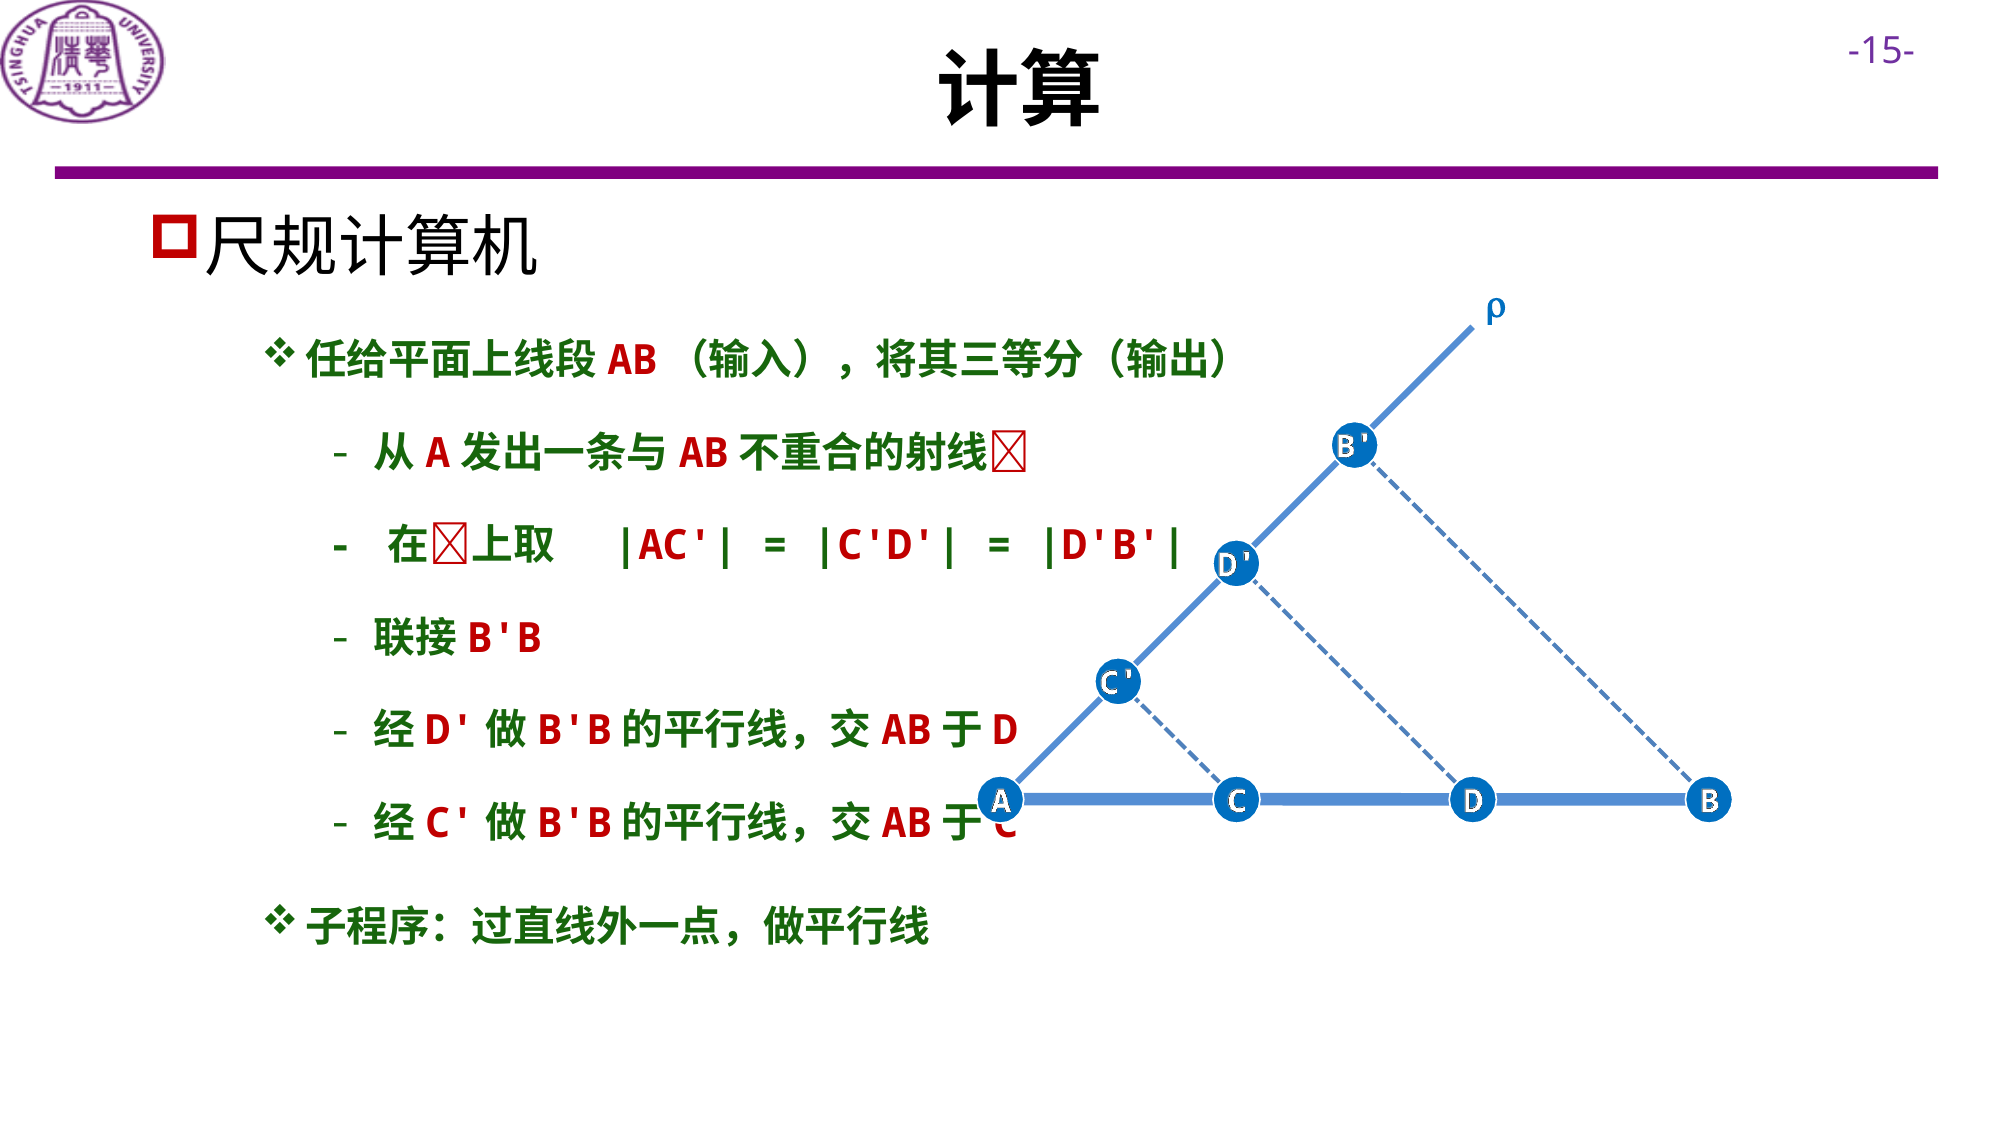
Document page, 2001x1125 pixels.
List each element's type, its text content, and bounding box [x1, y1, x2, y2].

text_box  [1483, 277, 1509, 325]
text_box [1335, 430, 1368, 459]
list 尺规计算机 [133, 196, 1868, 1012]
text_box [1212, 552, 1216, 575]
text_box [1212, 775, 1261, 824]
text_box [1331, 432, 1335, 458]
text_box [1098, 666, 1132, 695]
text_box [1094, 669, 1098, 693]
title 计算 [188, 10, 1851, 162]
picture [0, 0, 166, 124]
text_box [1335, 421, 1379, 469]
text_box [988, 786, 1012, 813]
text_box [1225, 786, 1246, 813]
text_box 任给平面上线段AB（输入），将其三等分（输出） 从A发出一条与AB不重合的射线 - 在上取 |AC'| = |C'D'| = |D'B'| 联接B'B 经D'做B'B的平行线，交AB于D 经C'做B'B的平行线，交AB于C 子程序：过直线外一点，做平行线 [259, 330, 1289, 1125]
text_box [1462, 786, 1483, 813]
text_box [976, 775, 1024, 824]
text_box [1217, 539, 1261, 588]
text_box [1449, 775, 1497, 824]
text_box [1216, 548, 1250, 577]
text_box [1685, 775, 1733, 824]
text_box [1699, 786, 1719, 813]
text_box [1099, 657, 1142, 706]
